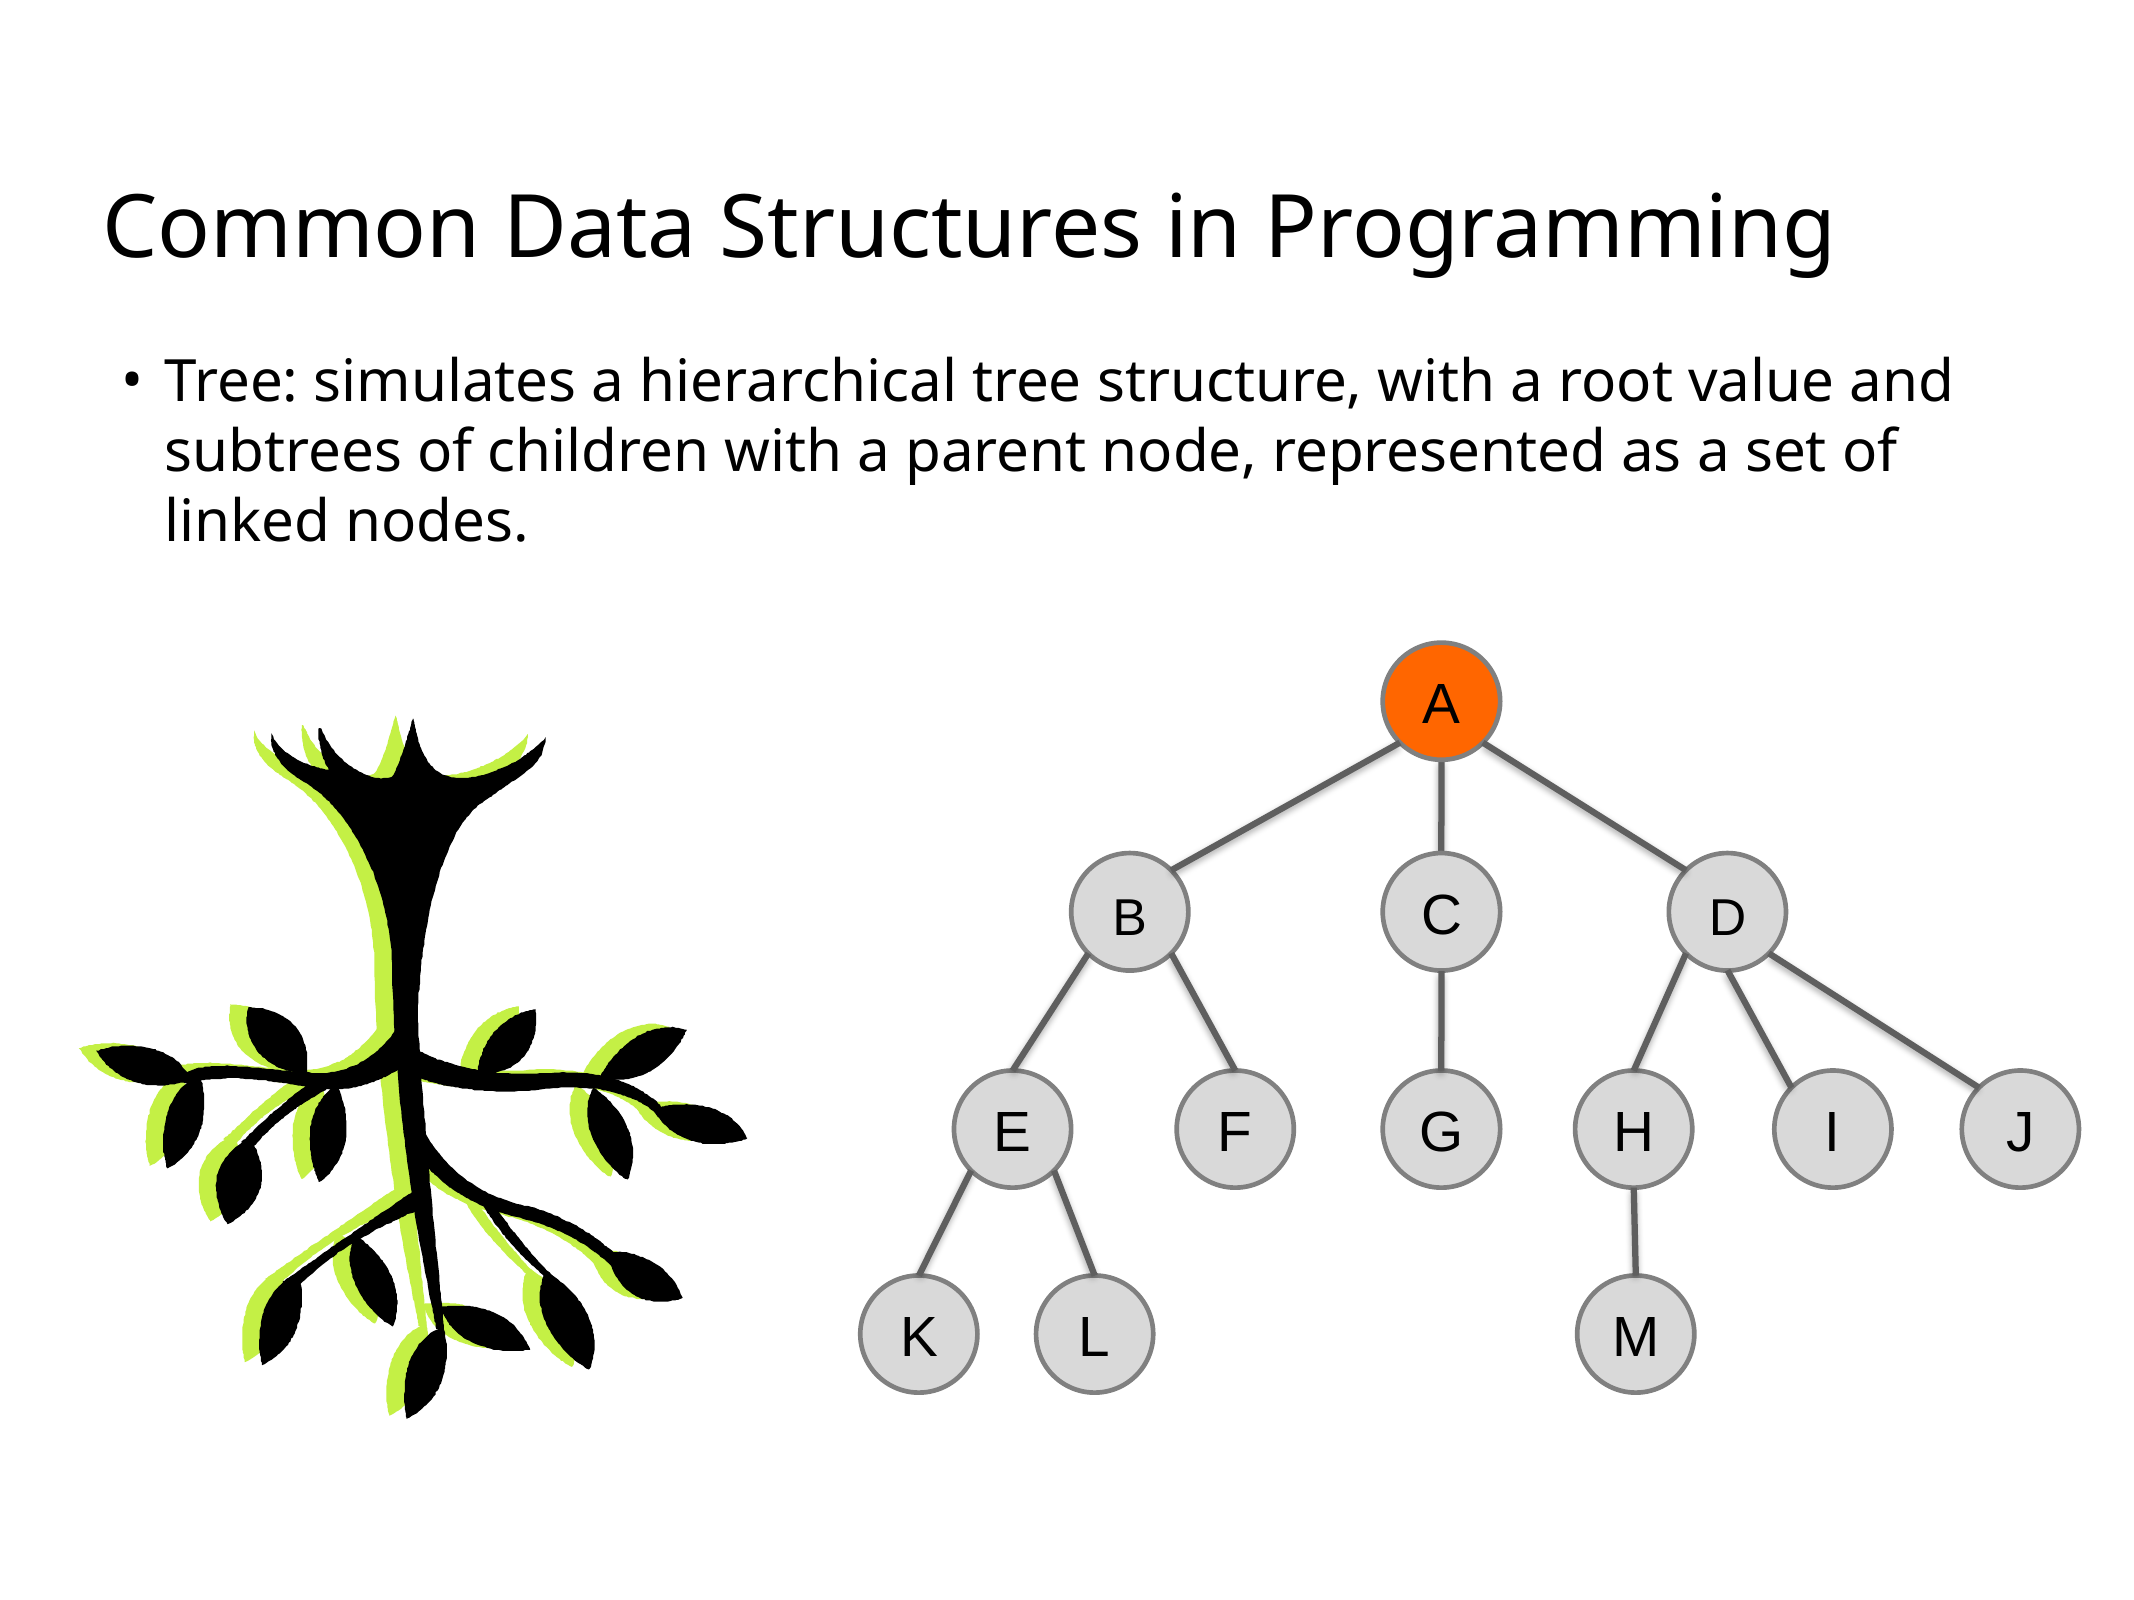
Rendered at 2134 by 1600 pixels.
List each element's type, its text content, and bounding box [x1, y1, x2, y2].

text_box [1168, 742, 1398, 871]
text_box C [1380, 850, 1503, 973]
text_box L [1033, 1273, 1156, 1395]
text_box A [1380, 640, 1503, 762]
list Tree: simulates a hierarchical tree structure, with a root value and subtrees of children with a parent node, represented as a set of linked nodes. [112, 334, 2059, 650]
text_box E [951, 1069, 1074, 1190]
text_box J [1959, 1068, 2082, 1190]
text_box H [1573, 1069, 1695, 1190]
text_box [1765, 953, 1977, 1088]
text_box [1630, 953, 1684, 1071]
text_box M [1575, 1273, 1697, 1395]
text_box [1724, 970, 1789, 1088]
text_box K [858, 1274, 980, 1395]
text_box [1050, 1170, 1093, 1276]
text_box F [1174, 1068, 1296, 1190]
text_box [1479, 742, 1684, 871]
text_box G [1380, 1068, 1503, 1190]
text_box I [1772, 1096, 1894, 1190]
text_box B [1069, 850, 1191, 973]
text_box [915, 1170, 969, 1276]
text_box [1168, 953, 1233, 1071]
title Common Data Structures in Programming [93, 0, 2040, 284]
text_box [1630, 1187, 1634, 1276]
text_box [1009, 953, 1086, 1071]
picture [78, 715, 748, 1419]
text_box D [1666, 850, 1789, 973]
